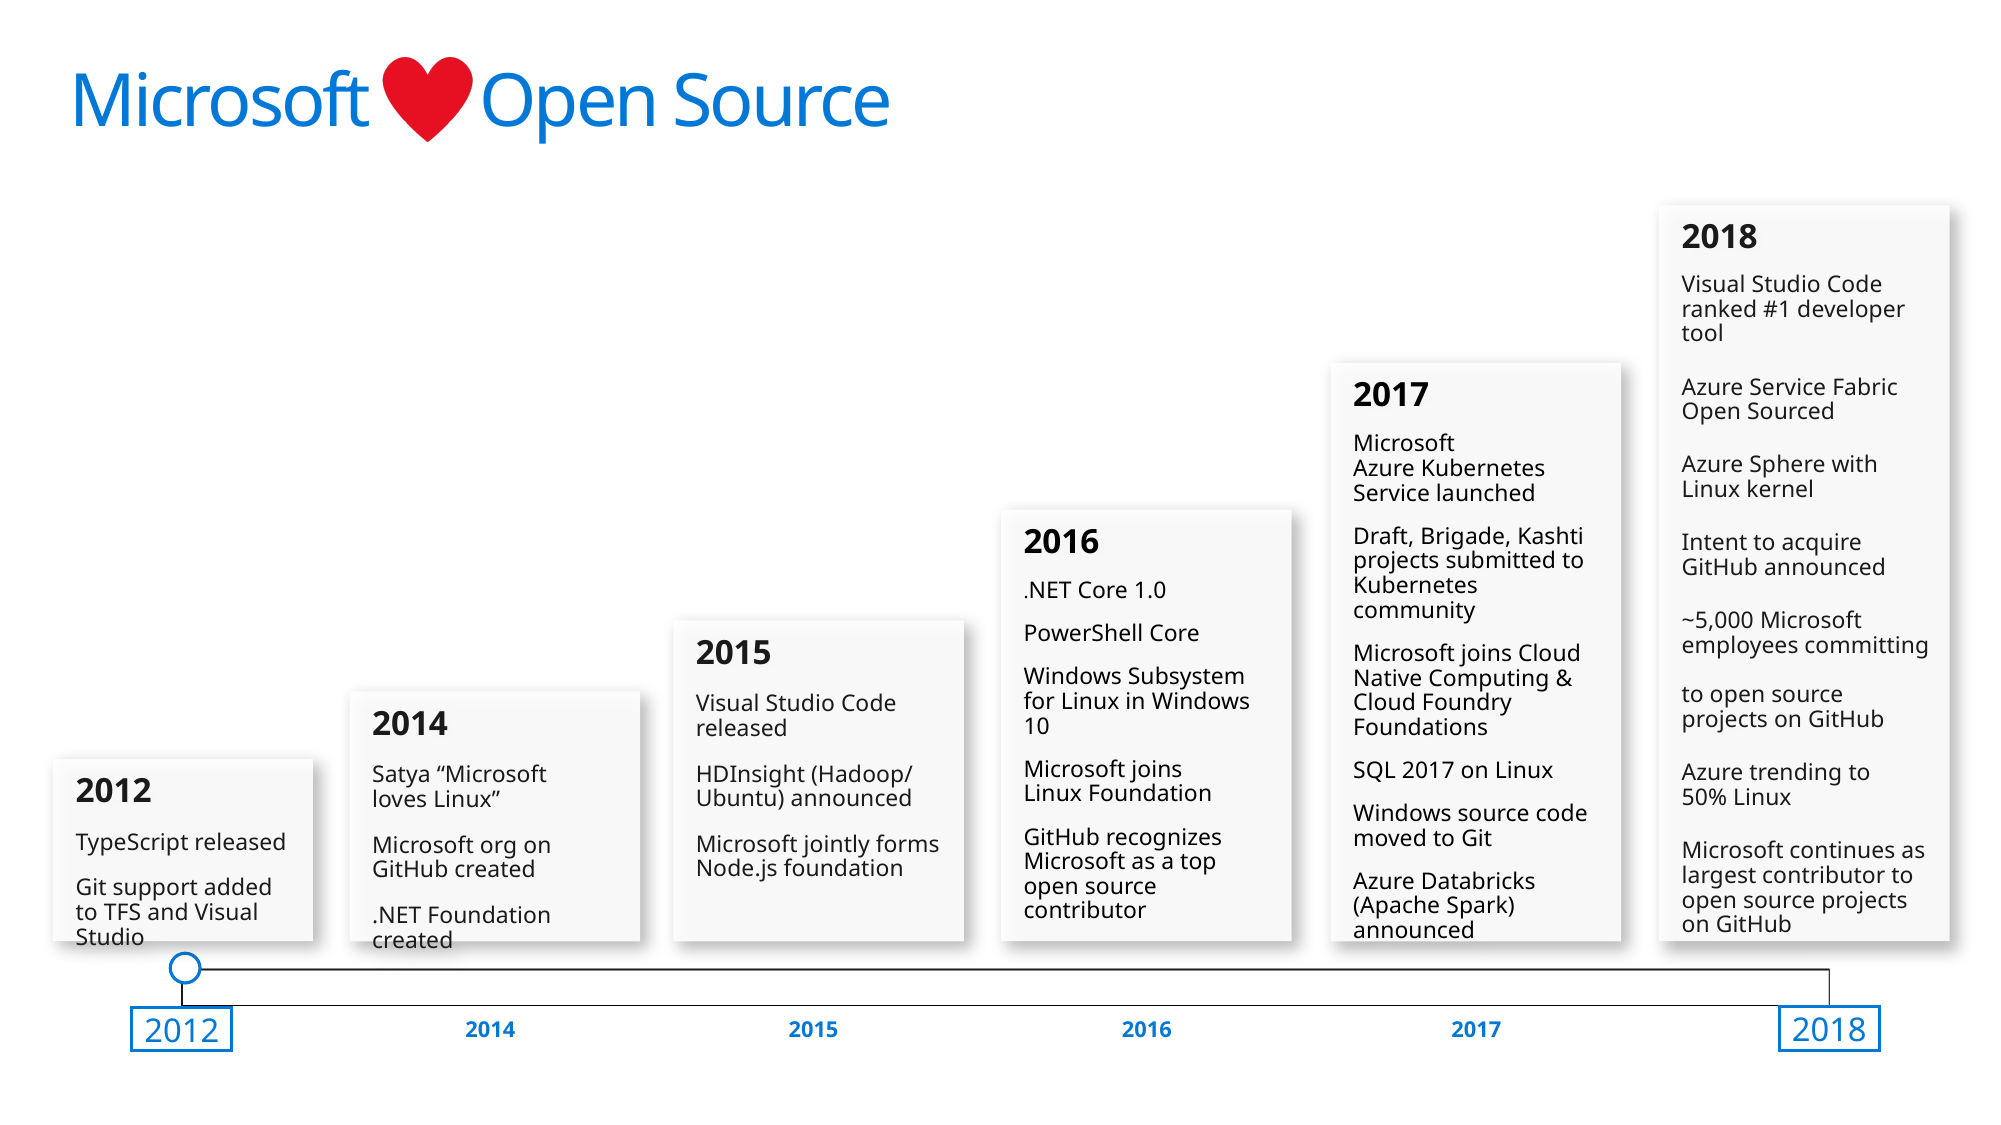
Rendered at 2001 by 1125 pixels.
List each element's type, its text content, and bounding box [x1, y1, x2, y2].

text_box 2012 TypeScript released Git support added to TFS and Visual Studio [53, 758, 313, 942]
text_box 2016 [1120, 1020, 1174, 1039]
text_box 2015 [786, 1021, 841, 1038]
text_box [169, 960, 201, 984]
title Microsoft Open Source [491, 36, 1930, 161]
picture [181, 967, 1830, 1008]
text_box 2014 Satya “Microsoft loves Linux” Microsoft org on GitHub created .NET Foundation created [349, 691, 641, 942]
text_box 2015 Visual Studio Code released HDInsight (Hadoop/ Ubuntu) announced Microsoft jointly forms Node.js foundation [673, 620, 964, 942]
picture [364, 36, 491, 163]
title Microsoft Open Source [69, 36, 364, 161]
text_box 2016 .NET Core 1.0 PowerShell Core Windows Subsystem for Linux in Windows 10 Microsoft joins Linux Foundation GitHub recognizes Microsoft as a top open source contributor [1007, 509, 1292, 942]
text_box 2017 Microsoft Azure Kubernetes Service launched Draft, Brigade, Kashti projects submitted to Kubernetes community Microsoft joins Cloud Native Computing & Cloud Foundry Foundations SQL 2017 on Linux Windows source code moved to Git Azure Databricks (Apache Spark) announced [1330, 362, 1622, 942]
text_box 2017 [1448, 1019, 1504, 1039]
text_box 2012 [131, 1007, 232, 1051]
text_box 2018 [1779, 1006, 1880, 1051]
text_box 2014 [463, 1021, 518, 1038]
text_box 2018 Visual Studio Code ranked #1 developer tool Azure Service Fabric Open Sourced Azure Sphere with Linux kernel Intent to acquire GitHub announced ~5,000 Microsoft employees committing to open source projects on GitHub Azure trending to 50% Linux Microsoft continues as largest contributor to open source projects on GitHub [1659, 205, 1950, 942]
